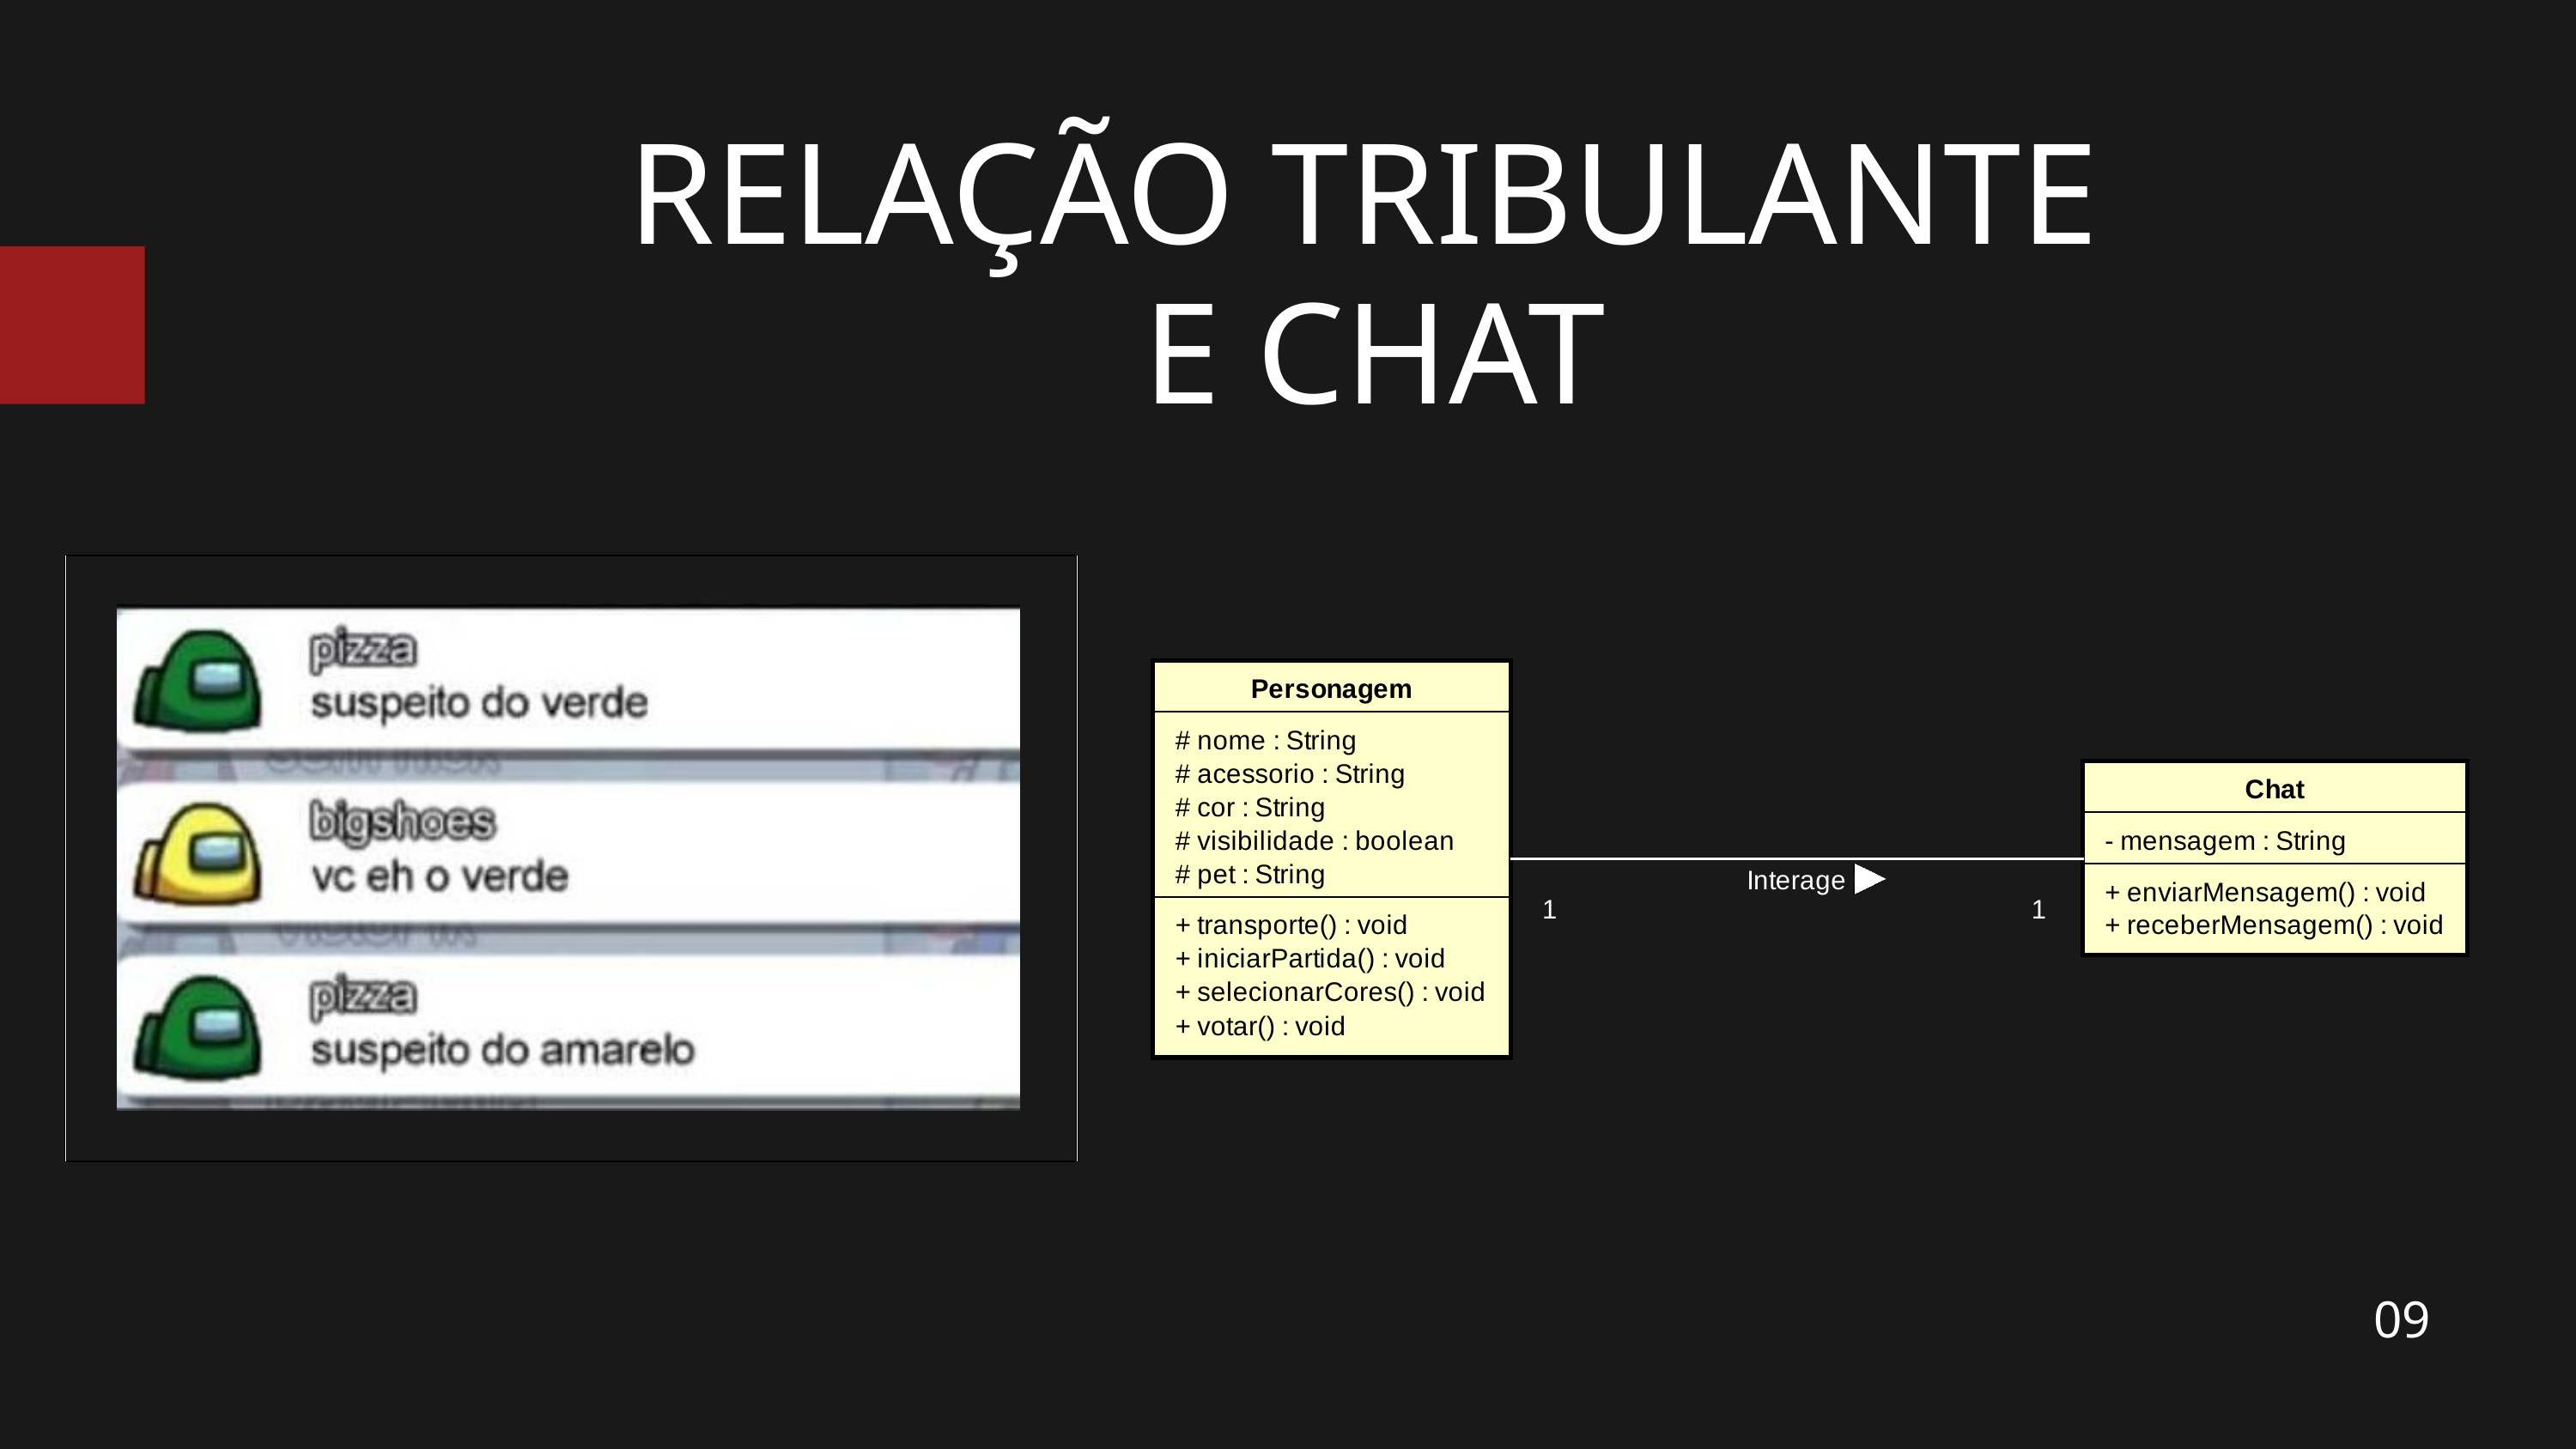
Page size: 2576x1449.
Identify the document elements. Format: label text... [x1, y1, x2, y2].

picture [117, 603, 1020, 1111]
text_box RELAÇÃO TRIBULANTE E CHAT [628, 191, 2227, 433]
text_box [0, 246, 145, 404]
picture [1130, 637, 2490, 1080]
text_box 09 [2227, 1293, 2432, 1349]
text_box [64, 555, 1078, 1162]
